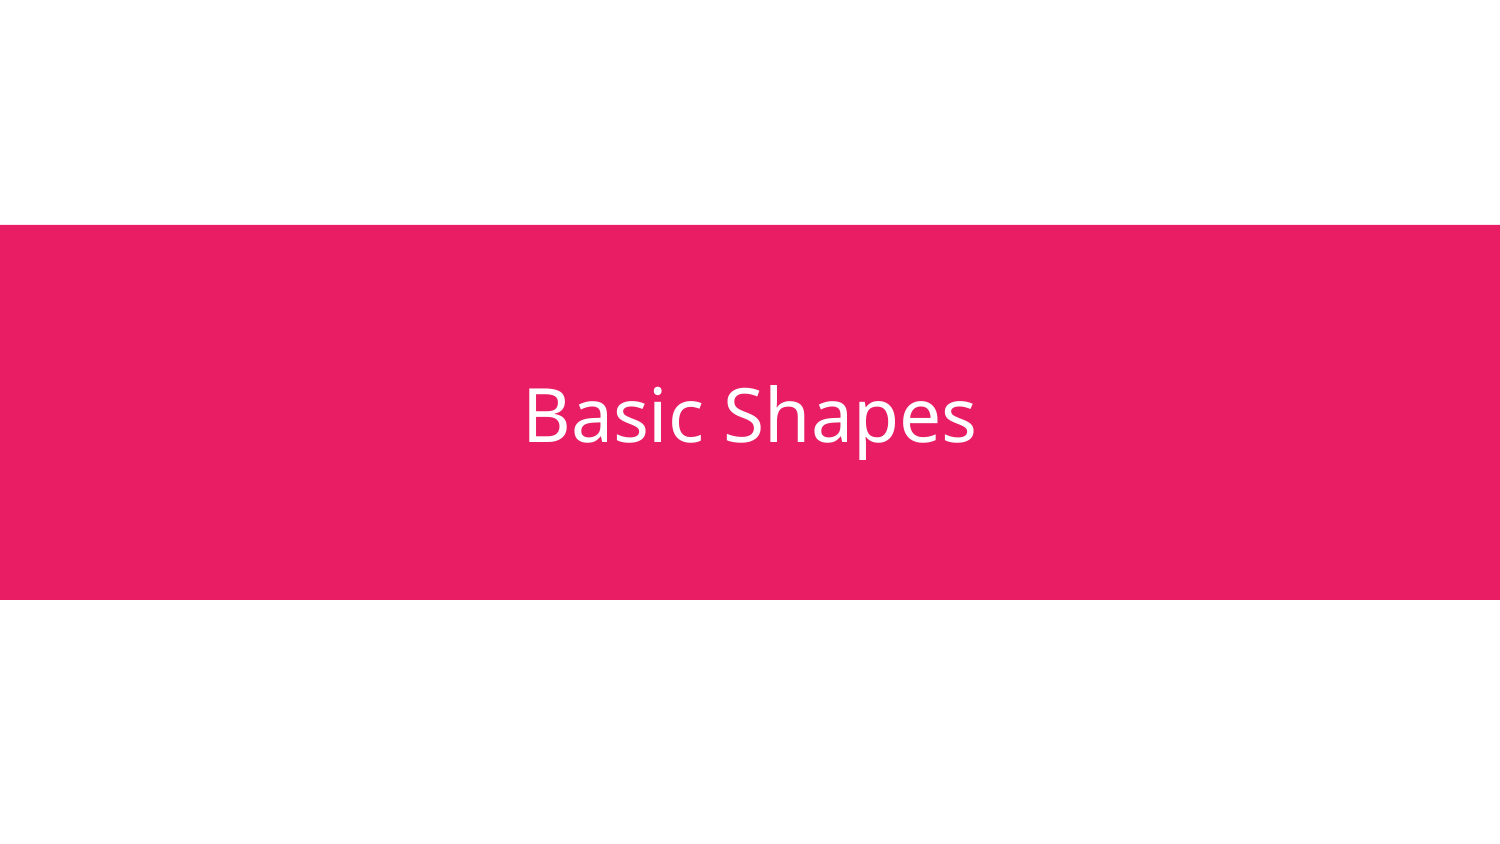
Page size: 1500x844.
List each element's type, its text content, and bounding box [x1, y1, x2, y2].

title Basic Shapes [37, 262, 1463, 563]
